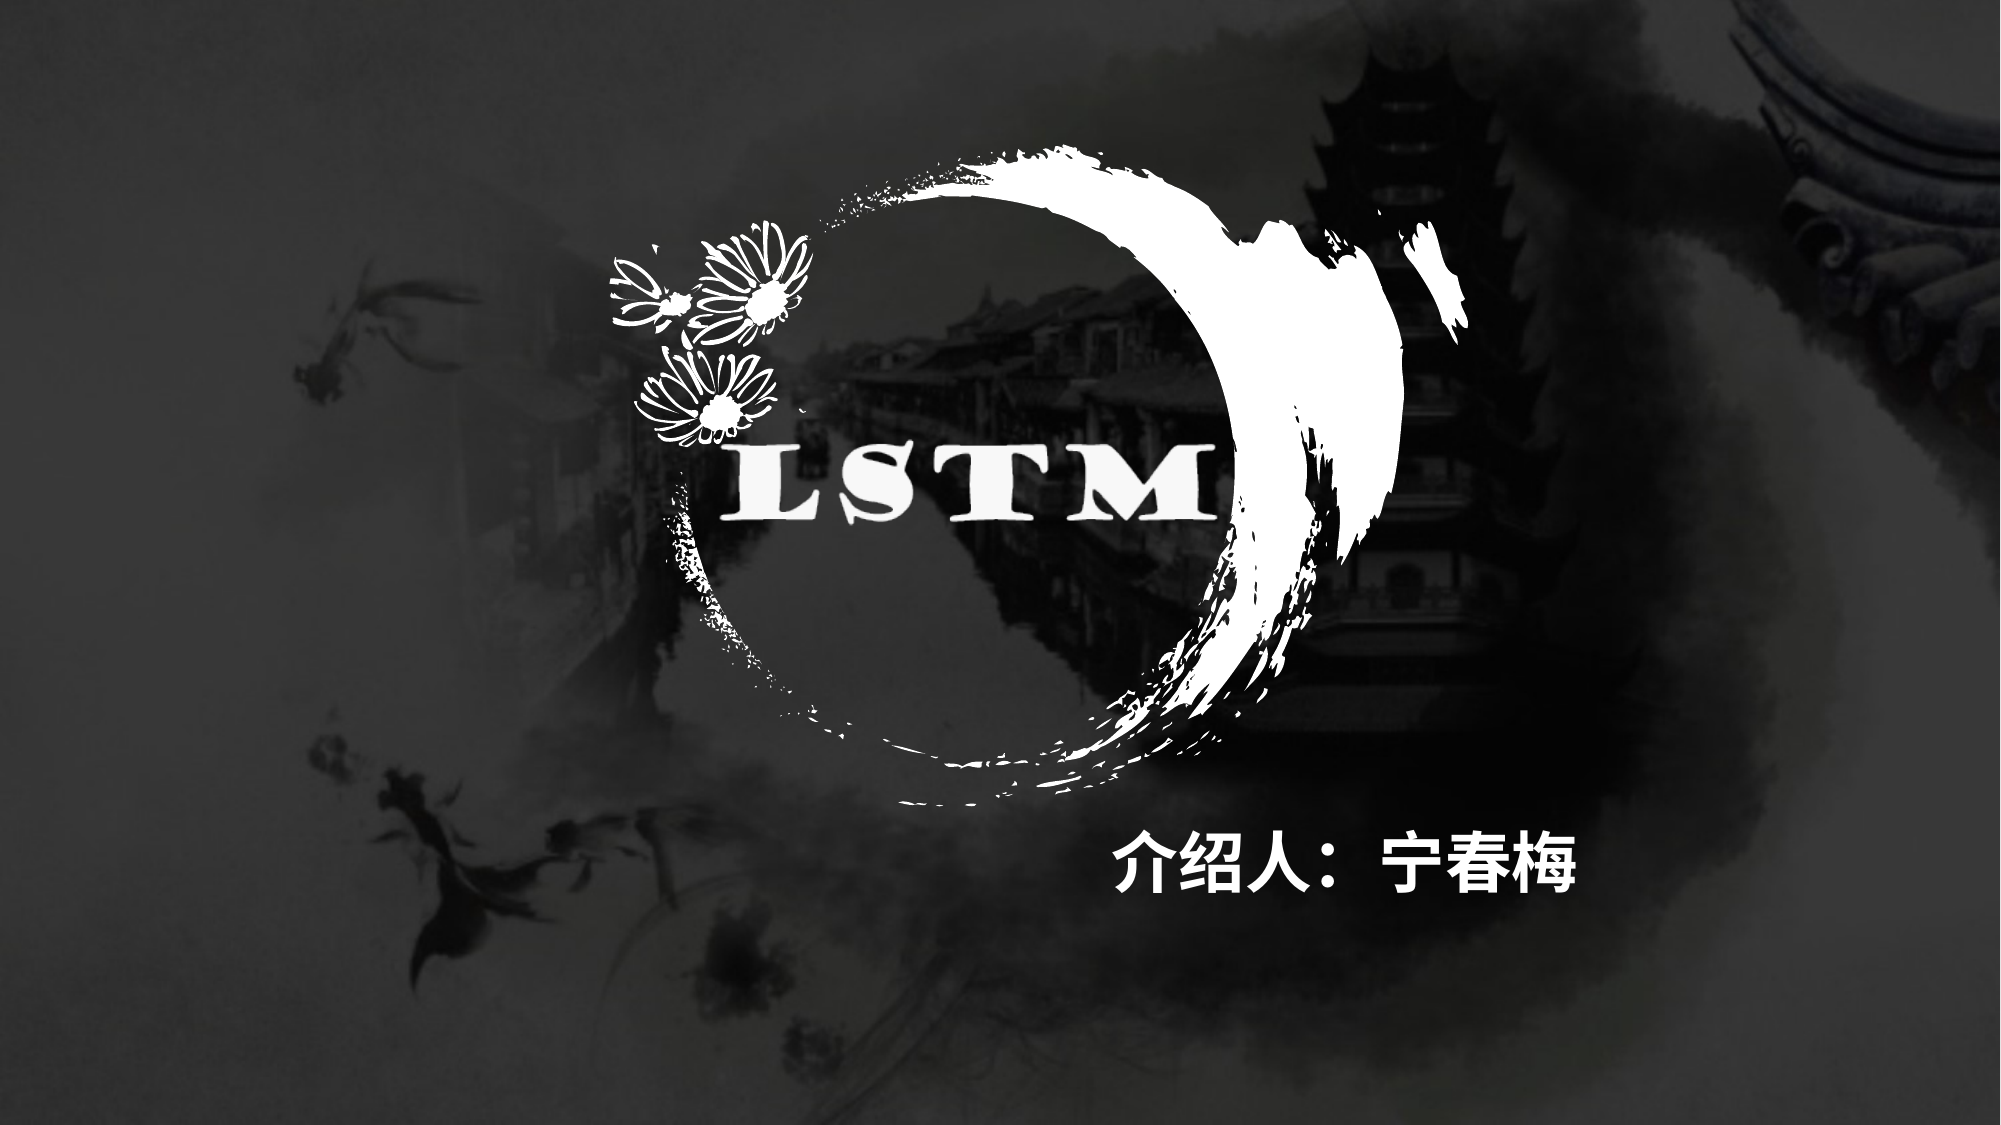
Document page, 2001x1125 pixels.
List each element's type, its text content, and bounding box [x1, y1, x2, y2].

picture [0, 0, 2001, 1125]
text_box 介绍人：宁春梅 [374, 813, 1594, 908]
